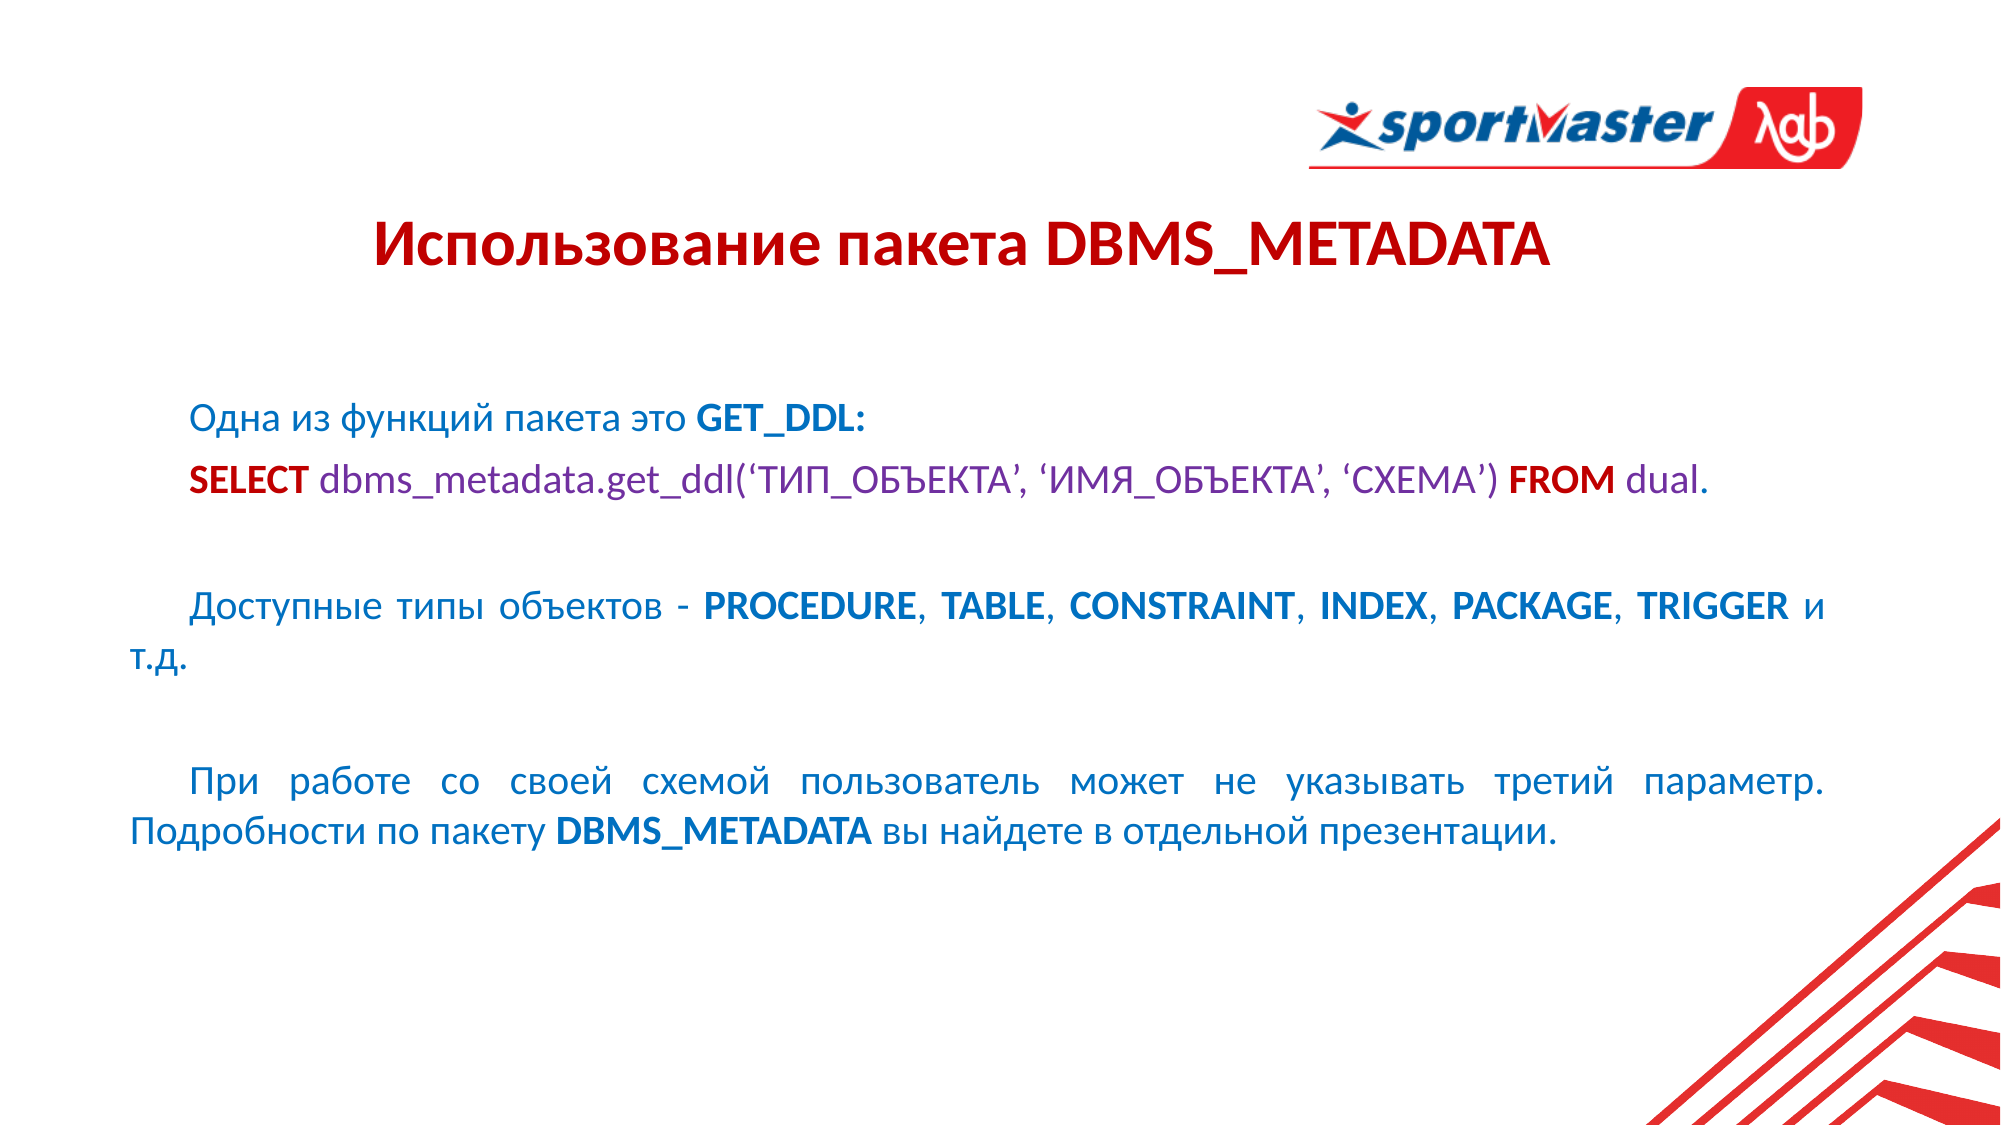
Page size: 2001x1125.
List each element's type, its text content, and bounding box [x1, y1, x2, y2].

text_box Одна из функций пакета это GET_DDL: SELECT dbms_metadata.get_ddl(‘ТИП_ОБЪЕКТА’, ‘ИМЯ_ОБЪЕКТА’, ‘СХЕМА’) FROM dual. Доступные типы объектов - PROCEDURE, TABLE, CONSTRAINT, INDEX, PACKAGE, TRIGGER и т.д. При работе со своей схемой пользователь может не указывать третий параметр. Подробности по пакету DBMS_METADATA вы найдете в отдельной презентации. [115, 382, 1841, 998]
text_box [77, 310, 1558, 686]
text_box Использование пакета DBMS_METADATA [358, 191, 1598, 287]
picture [1609, 808, 2001, 1125]
